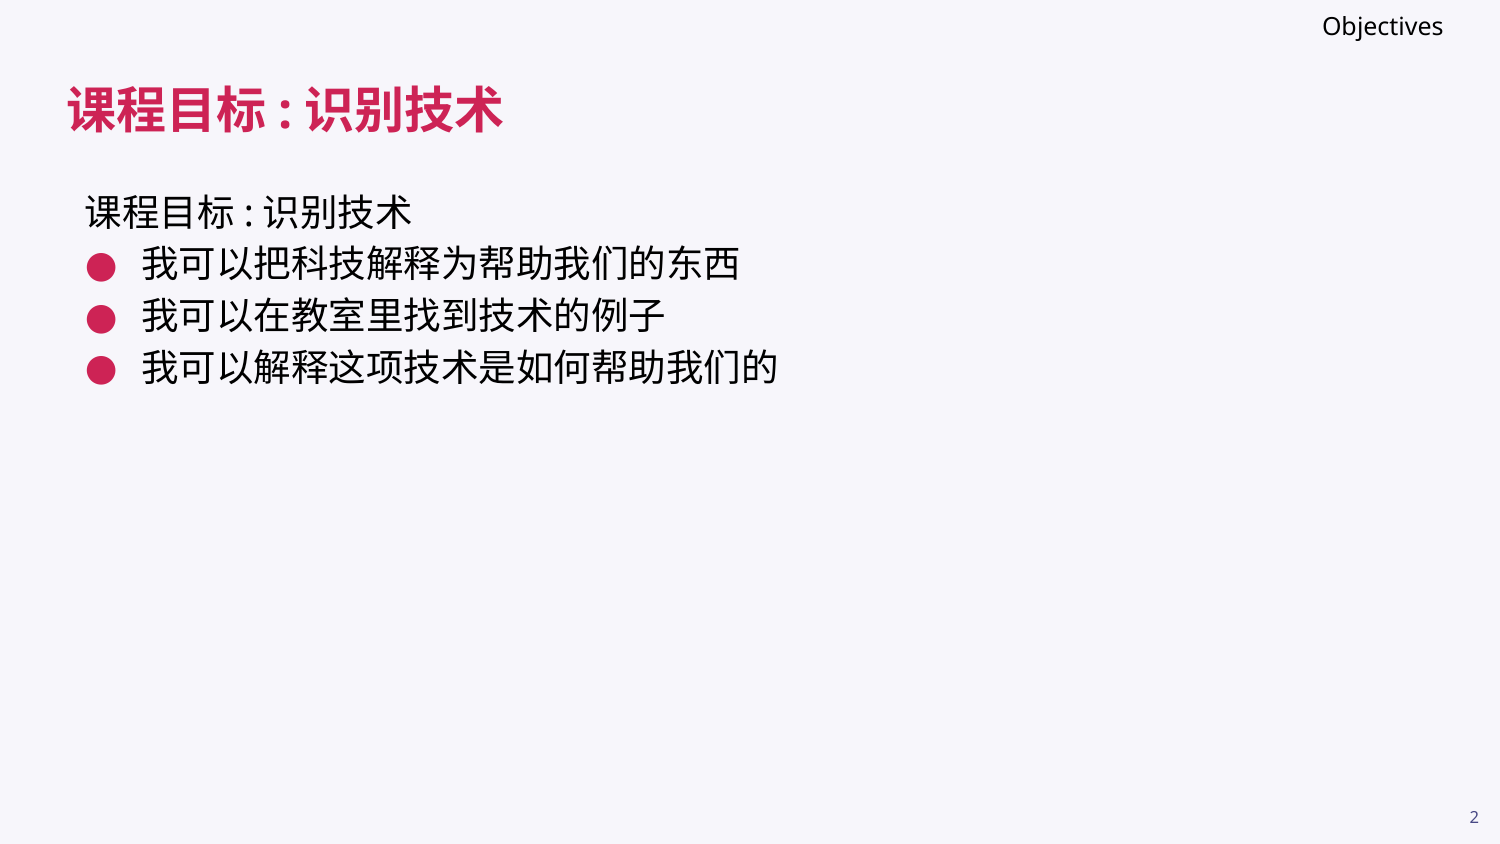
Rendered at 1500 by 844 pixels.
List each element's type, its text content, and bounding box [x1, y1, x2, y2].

list 课程目标:识别技术 我可以把科技解释为帮助我们的东西 我可以在教室里找到技术的例子 我可以解释这项技术是如何帮助我们的 [51, 167, 1449, 793]
subtitle Objectives [1122, 0, 1444, 52]
slide_number 2 [1448, 792, 1500, 844]
title 课程目标:识别技术 [51, 51, 1449, 167]
